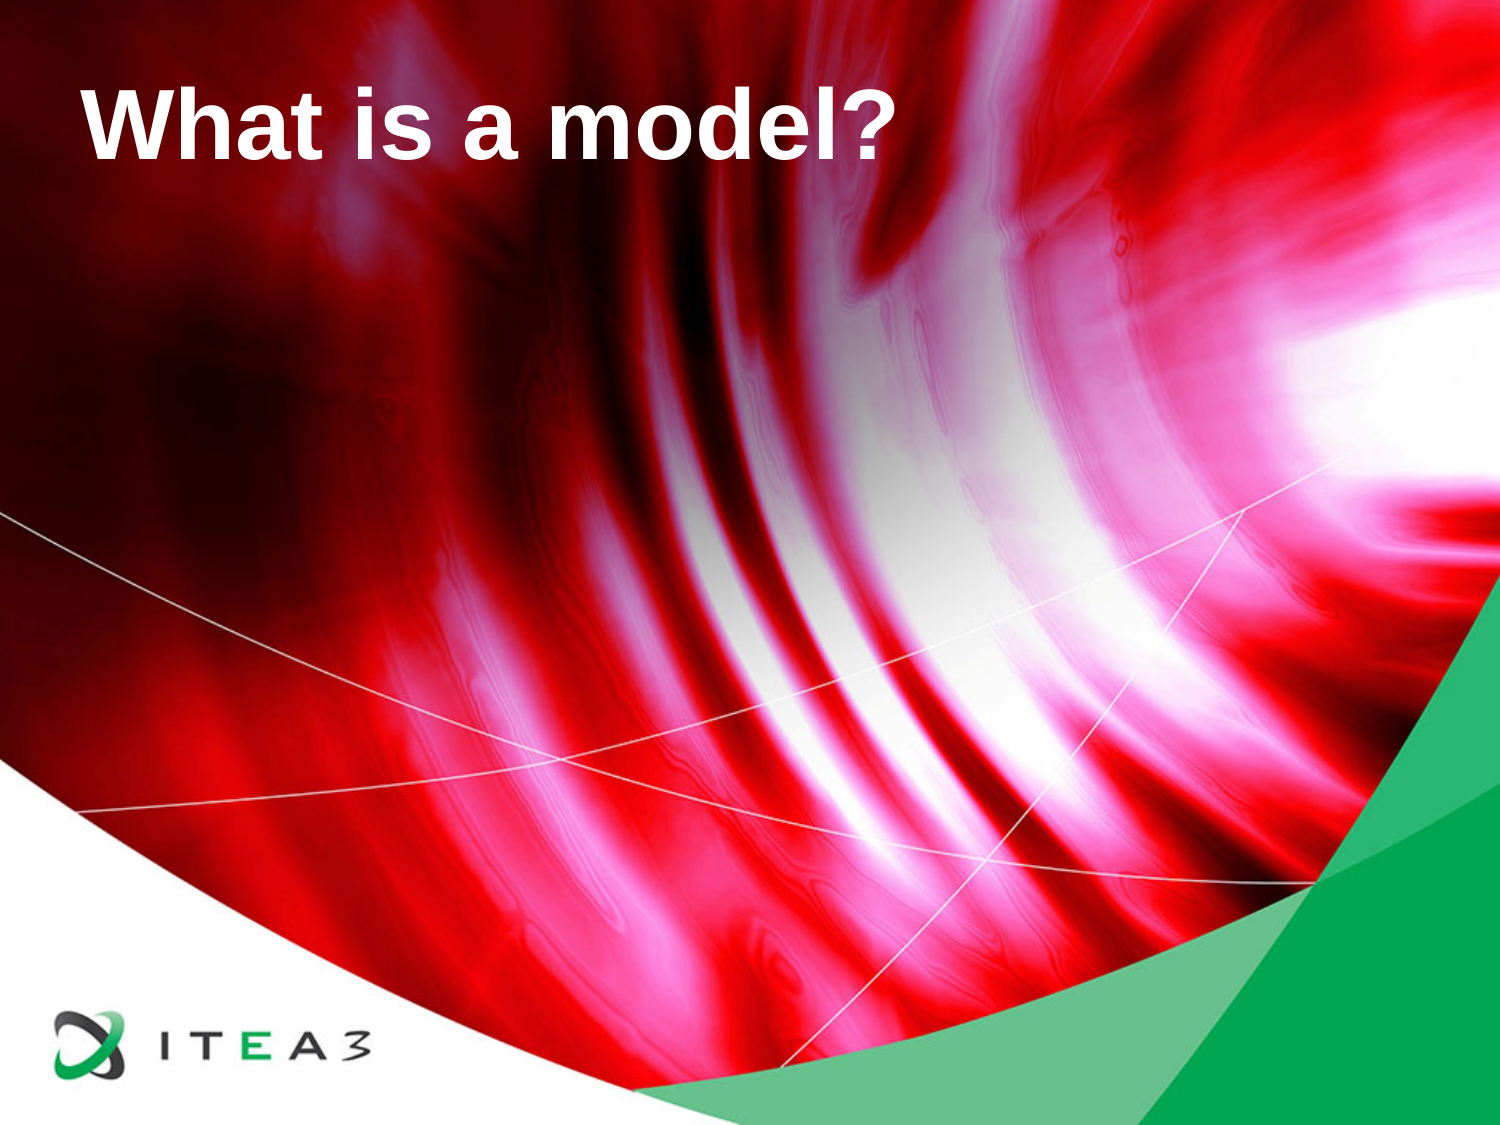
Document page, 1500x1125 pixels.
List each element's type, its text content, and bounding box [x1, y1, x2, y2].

picture [0, 0, 1500, 1125]
title What is a model? [64, 66, 1424, 308]
